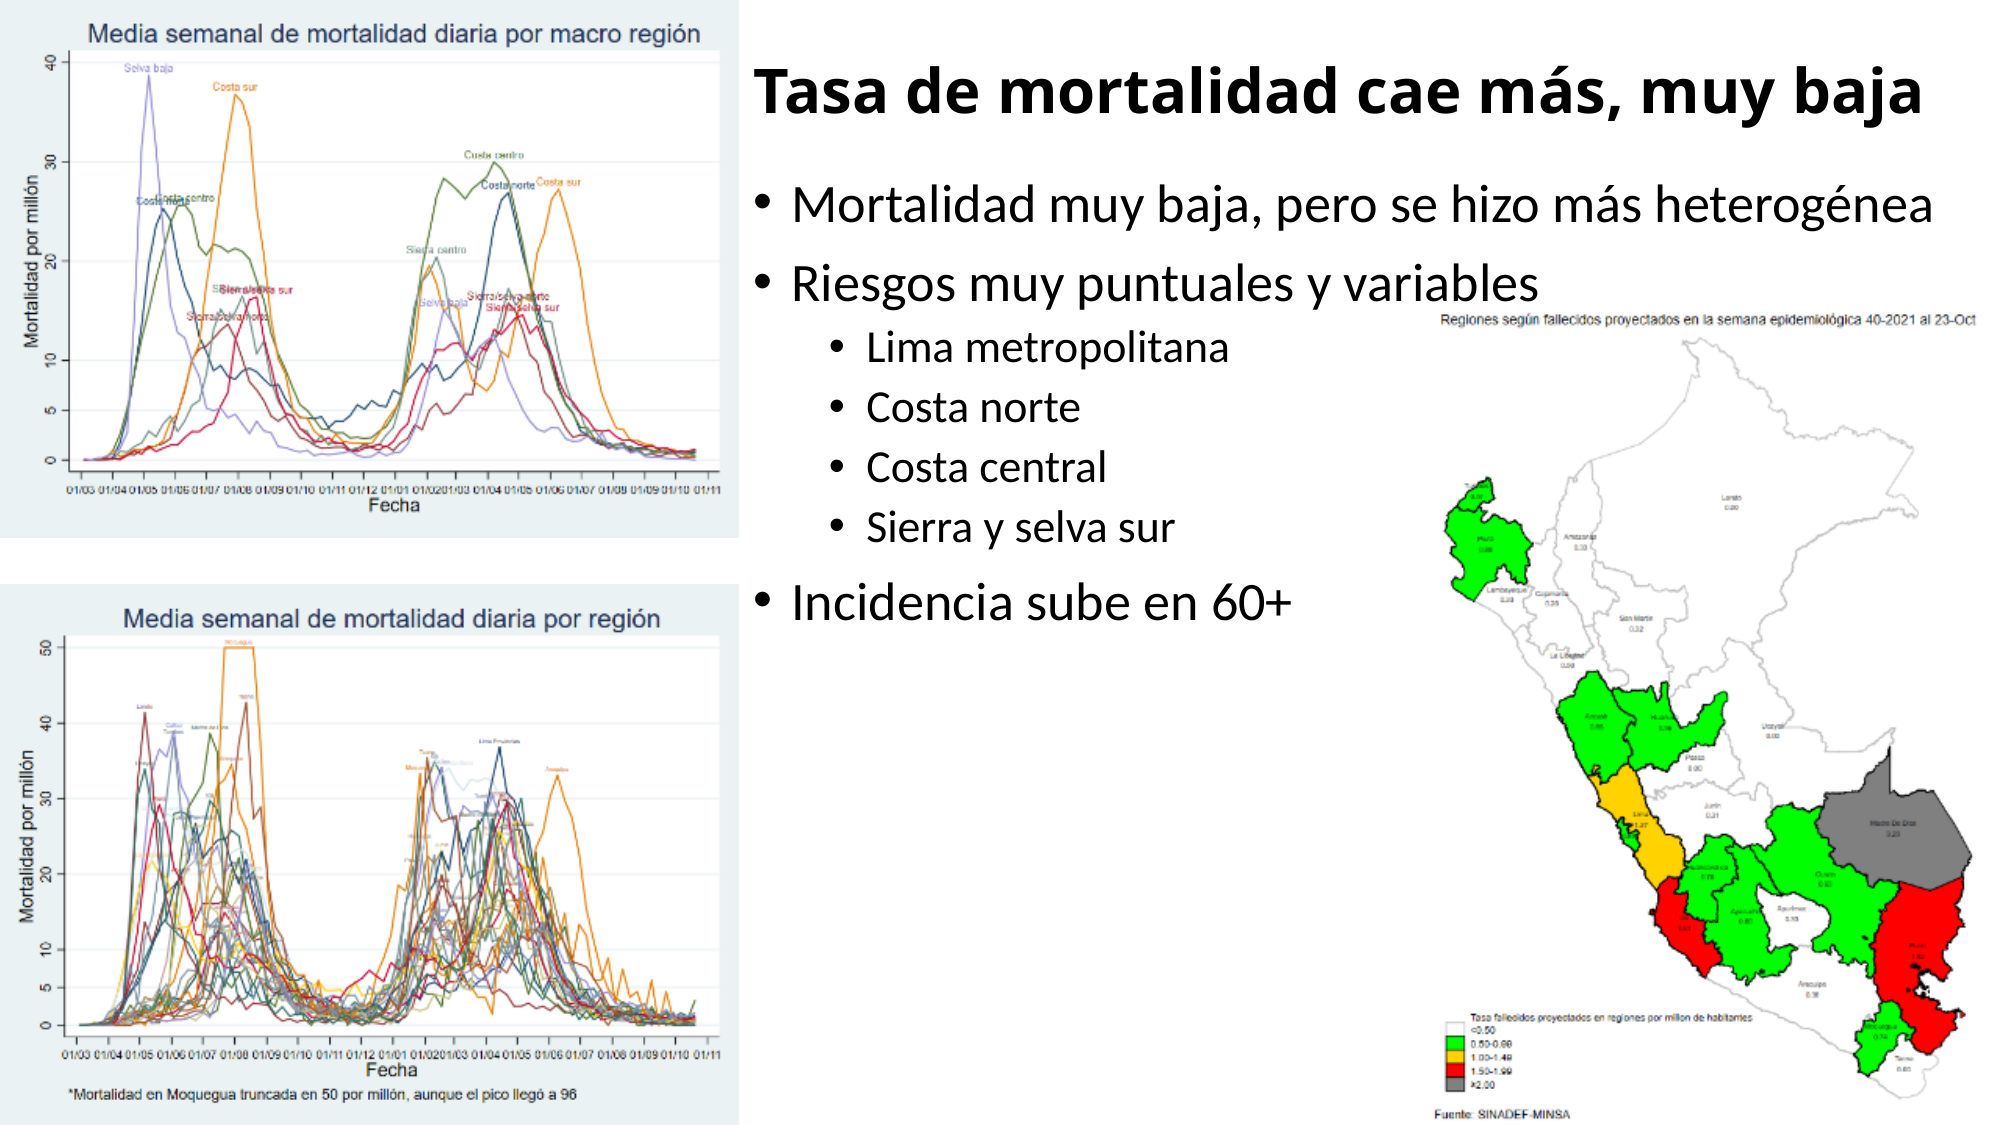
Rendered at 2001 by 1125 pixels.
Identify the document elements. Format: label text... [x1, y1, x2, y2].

title Tasa de mortalidad cae más, muy baja [739, 24, 2000, 164]
picture [0, 584, 739, 1125]
picture [1426, 310, 1991, 1125]
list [0, 0, 739, 538]
text_box Mortalidad muy baja, pero se hizo más heterogénea Riesgos muy puntuales y variables Lima metropolitana Costa norte Costa central Sierra y selva sur Incidencia sube en 60+ [738, 167, 1991, 748]
